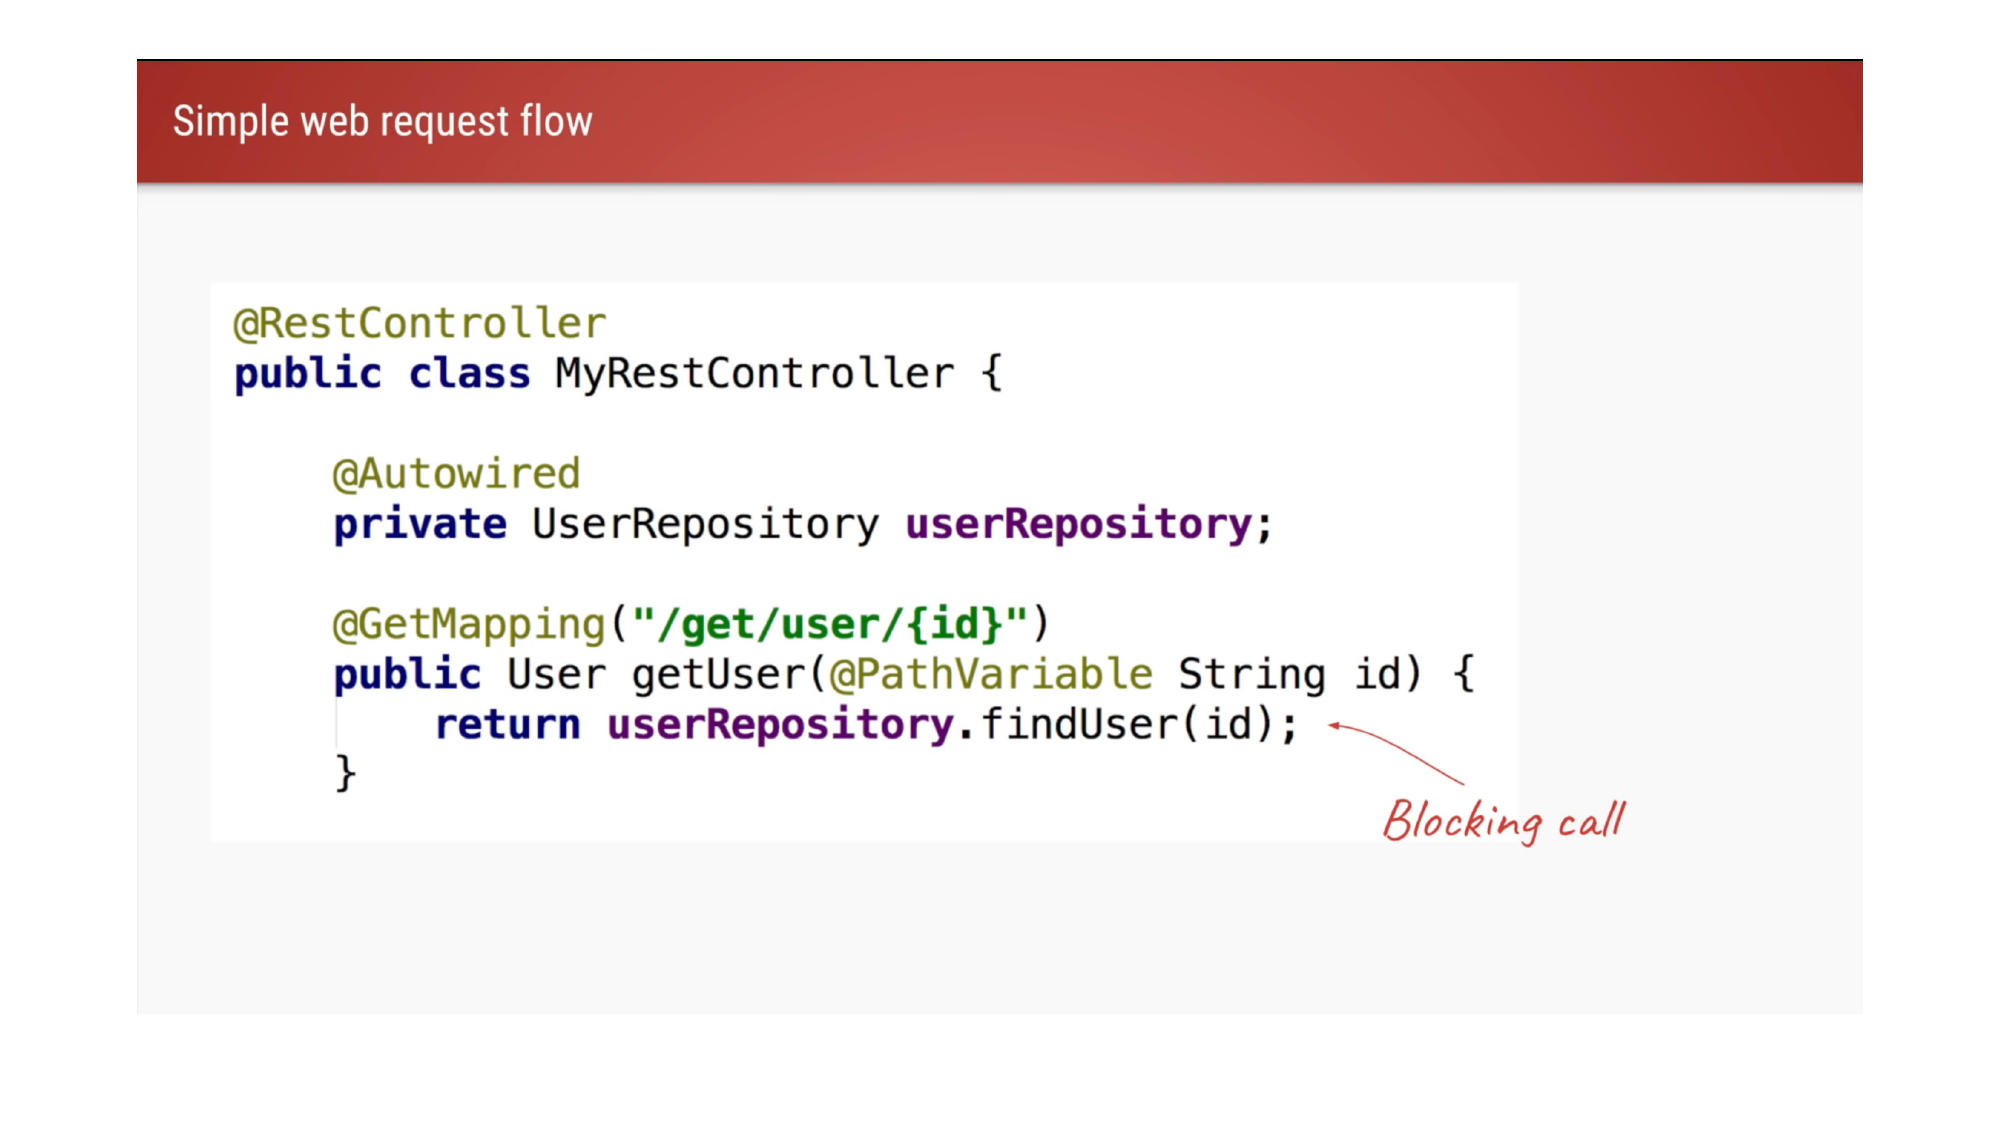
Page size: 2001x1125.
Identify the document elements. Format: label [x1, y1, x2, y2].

list [137, 59, 1863, 1014]
